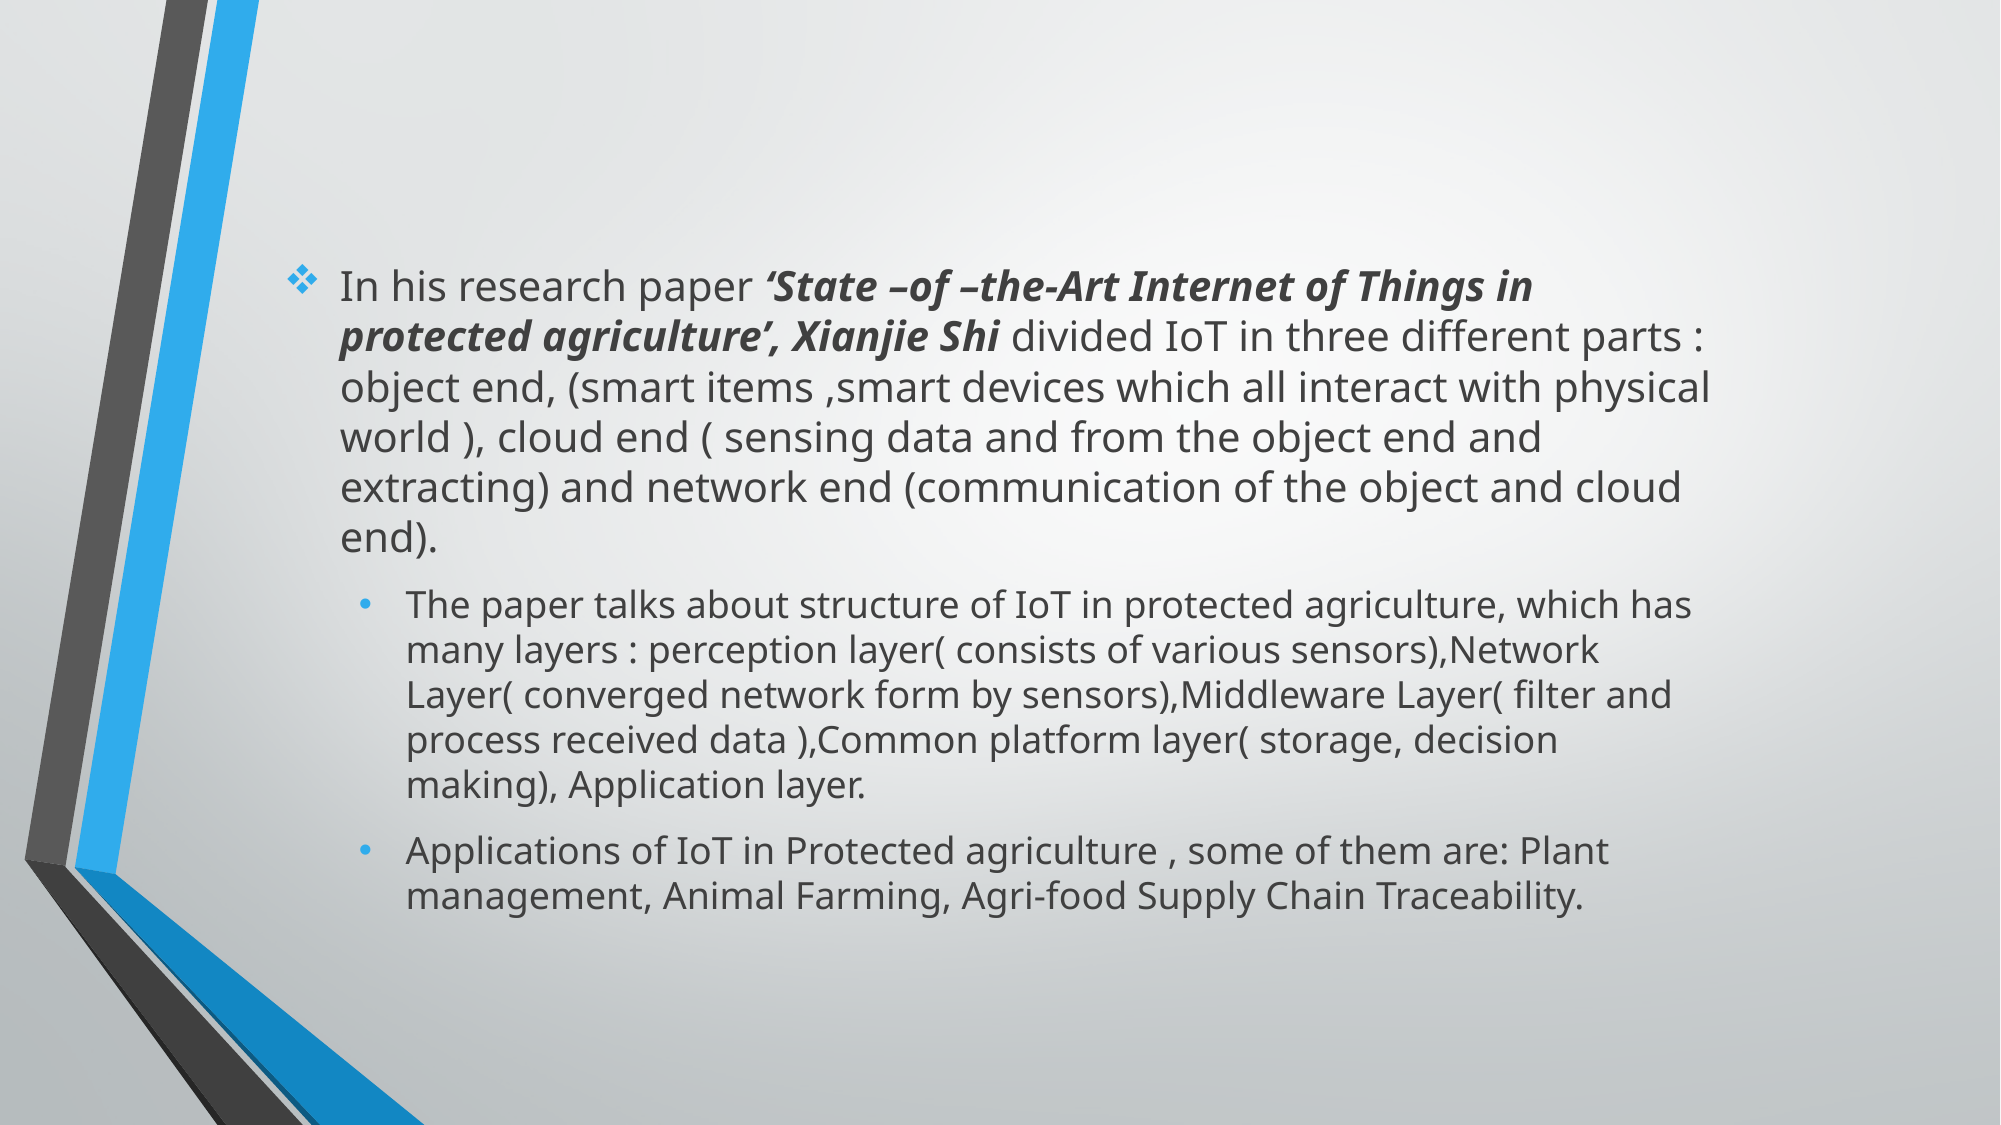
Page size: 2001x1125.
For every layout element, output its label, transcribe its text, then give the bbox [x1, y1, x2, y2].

text_box In his research paper ‘State –of –the-Art Internet of Things in protected agriculture’, Xianjie Shi divided IoT in three different parts : object end, (smart items ,smart devices which all interact with physical world ), cloud end ( sensing data and from the object end and extracting) and network end (communication of the object and cloud end). The paper talks about structure of IoT in protected agriculture, which has many layers : perception layer( consists of various sensors),Network Layer( converged network form by sensors),Middleware Layer( filter and process received data ),Common platform layer( storage, decision making), Application layer. Applications of IoT in Protected agriculture , some of them are: Plant management, Animal Farming, Agri-food Supply Chain Traceability. [268, 252, 1732, 976]
